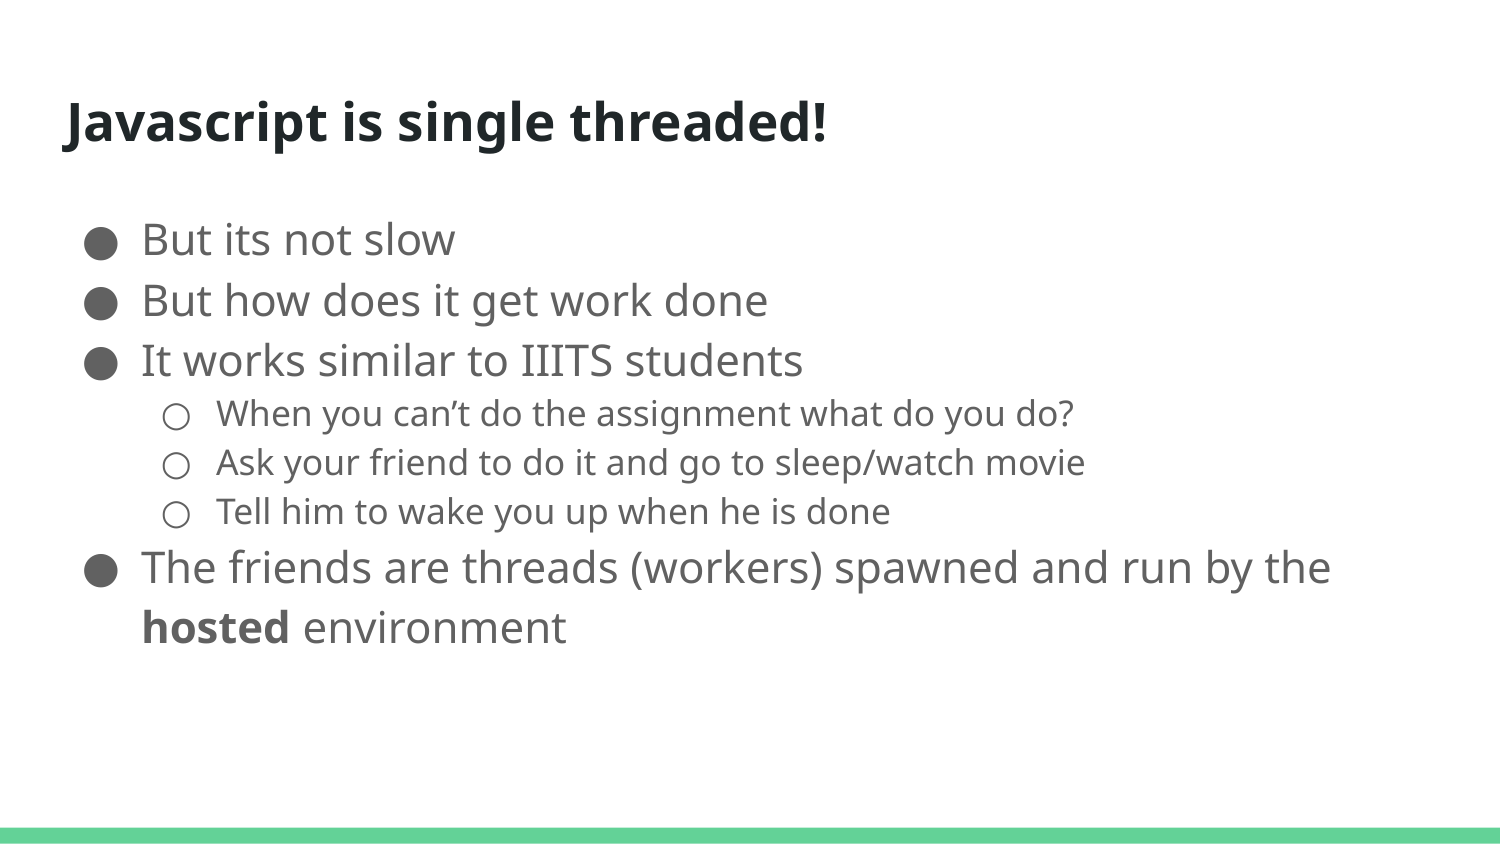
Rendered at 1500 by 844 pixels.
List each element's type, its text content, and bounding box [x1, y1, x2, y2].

title Javascript is single threaded! [51, 72, 1449, 167]
list But its not slow But how does it get work done It works similar to IIITS students When you can’t do the assignment what do you do? Ask your friend to do it and go to sleep/watch movie Tell him to wake you up when he is done The friends are threads (workers) spawned and run by the hosted environment [51, 189, 1449, 750]
